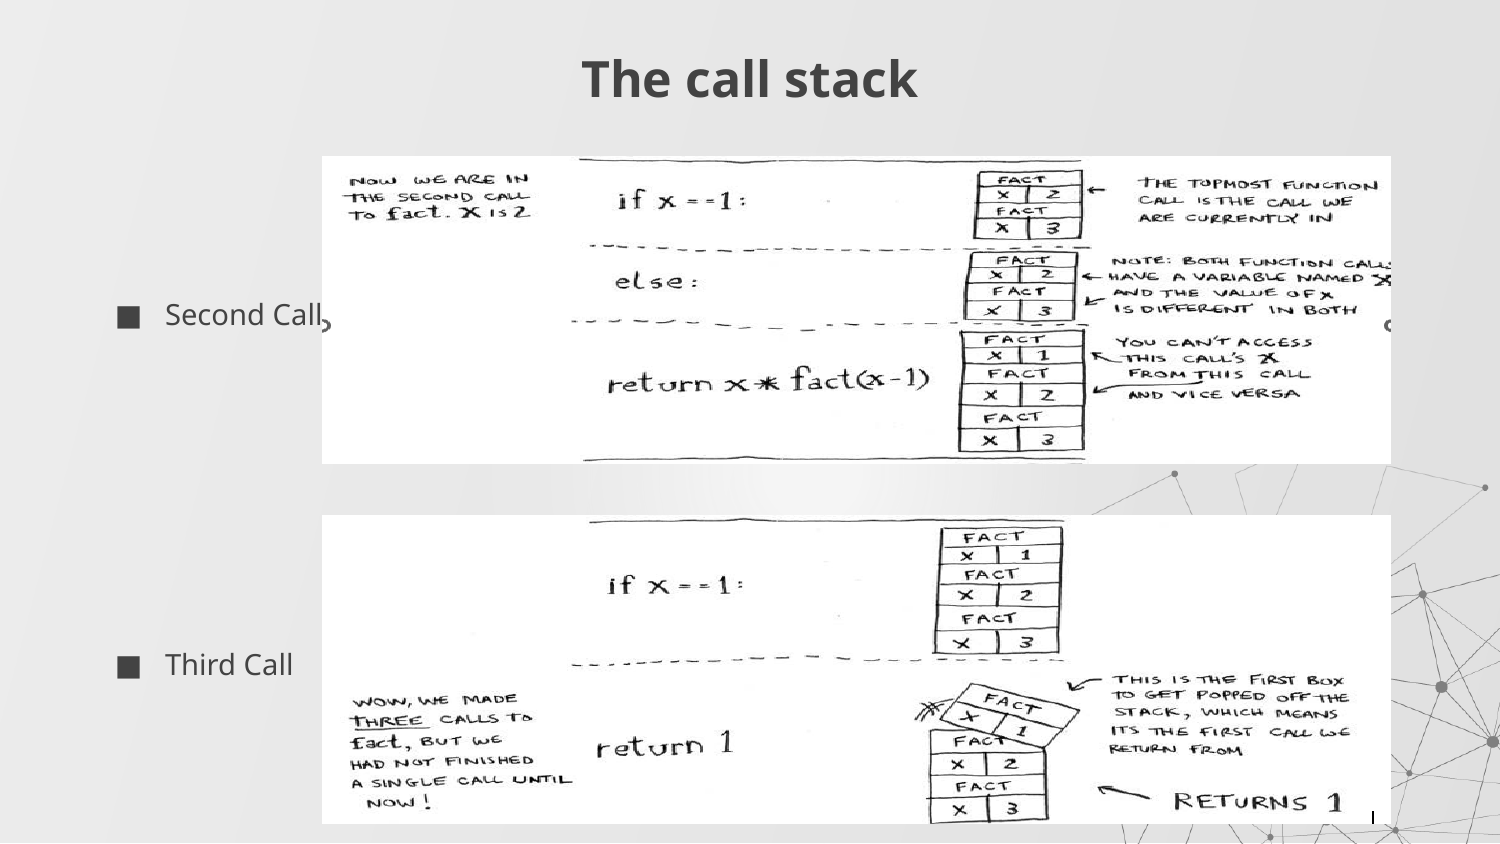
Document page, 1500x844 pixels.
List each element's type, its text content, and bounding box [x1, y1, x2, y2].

list Second Call Third Call [0, 141, 1278, 844]
title The call stack [322, 32, 1178, 155]
picture [0, 0, 1500, 844]
